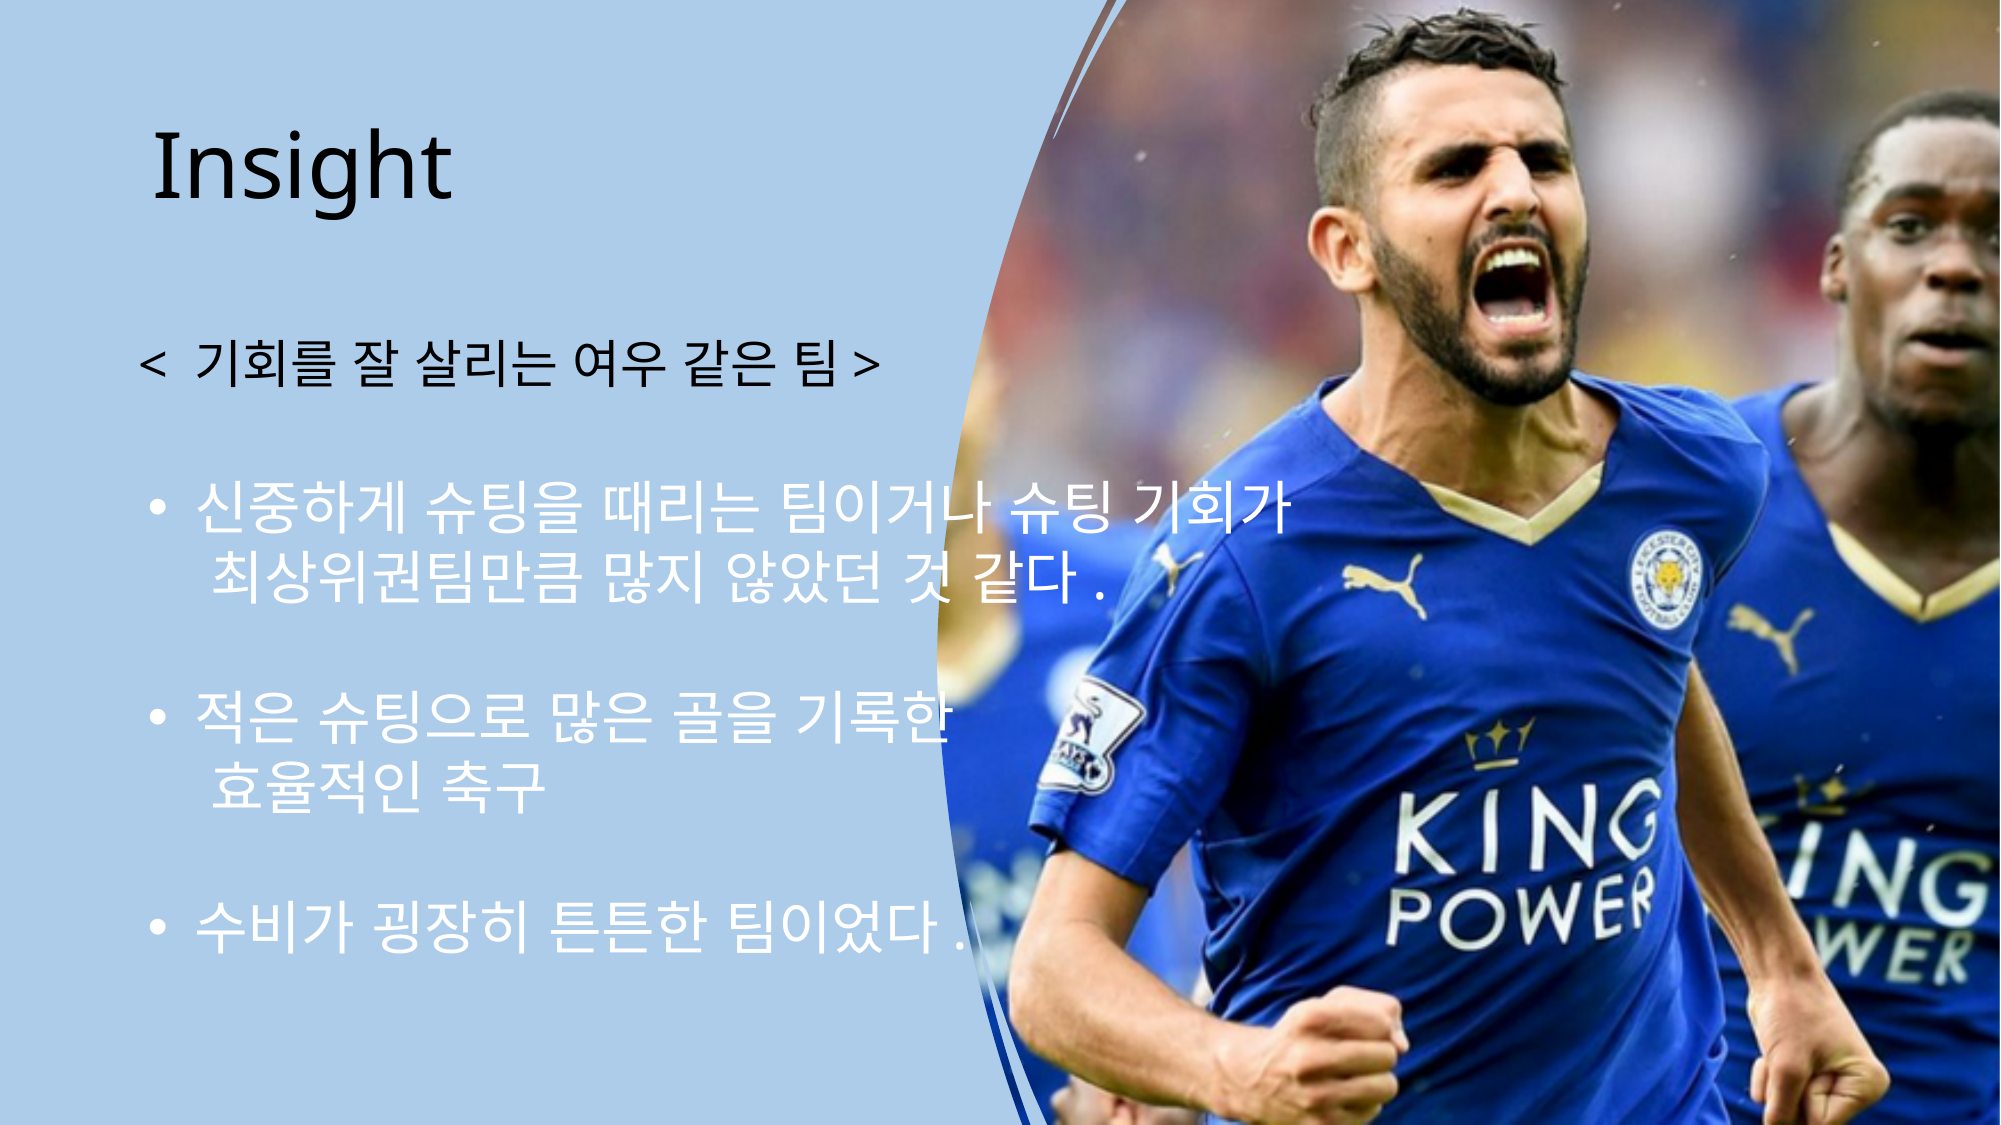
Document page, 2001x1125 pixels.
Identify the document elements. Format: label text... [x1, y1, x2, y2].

title Insight [137, 59, 937, 278]
text_box < 기회를 잘 살리는 여우 같은 팀> [124, 323, 898, 402]
picture [937, 0, 2000, 1125]
text_box 신중하게 슈팅을 때리는 팀이거나 슈팅 기회가 최상위권팀만큼 많지 않았던 것 같다. 적은 슈팅으로 많은 골을 기록한 효율적인 축구 수비가 굉장히 튼튼한 팀이었다. [132, 463, 937, 969]
